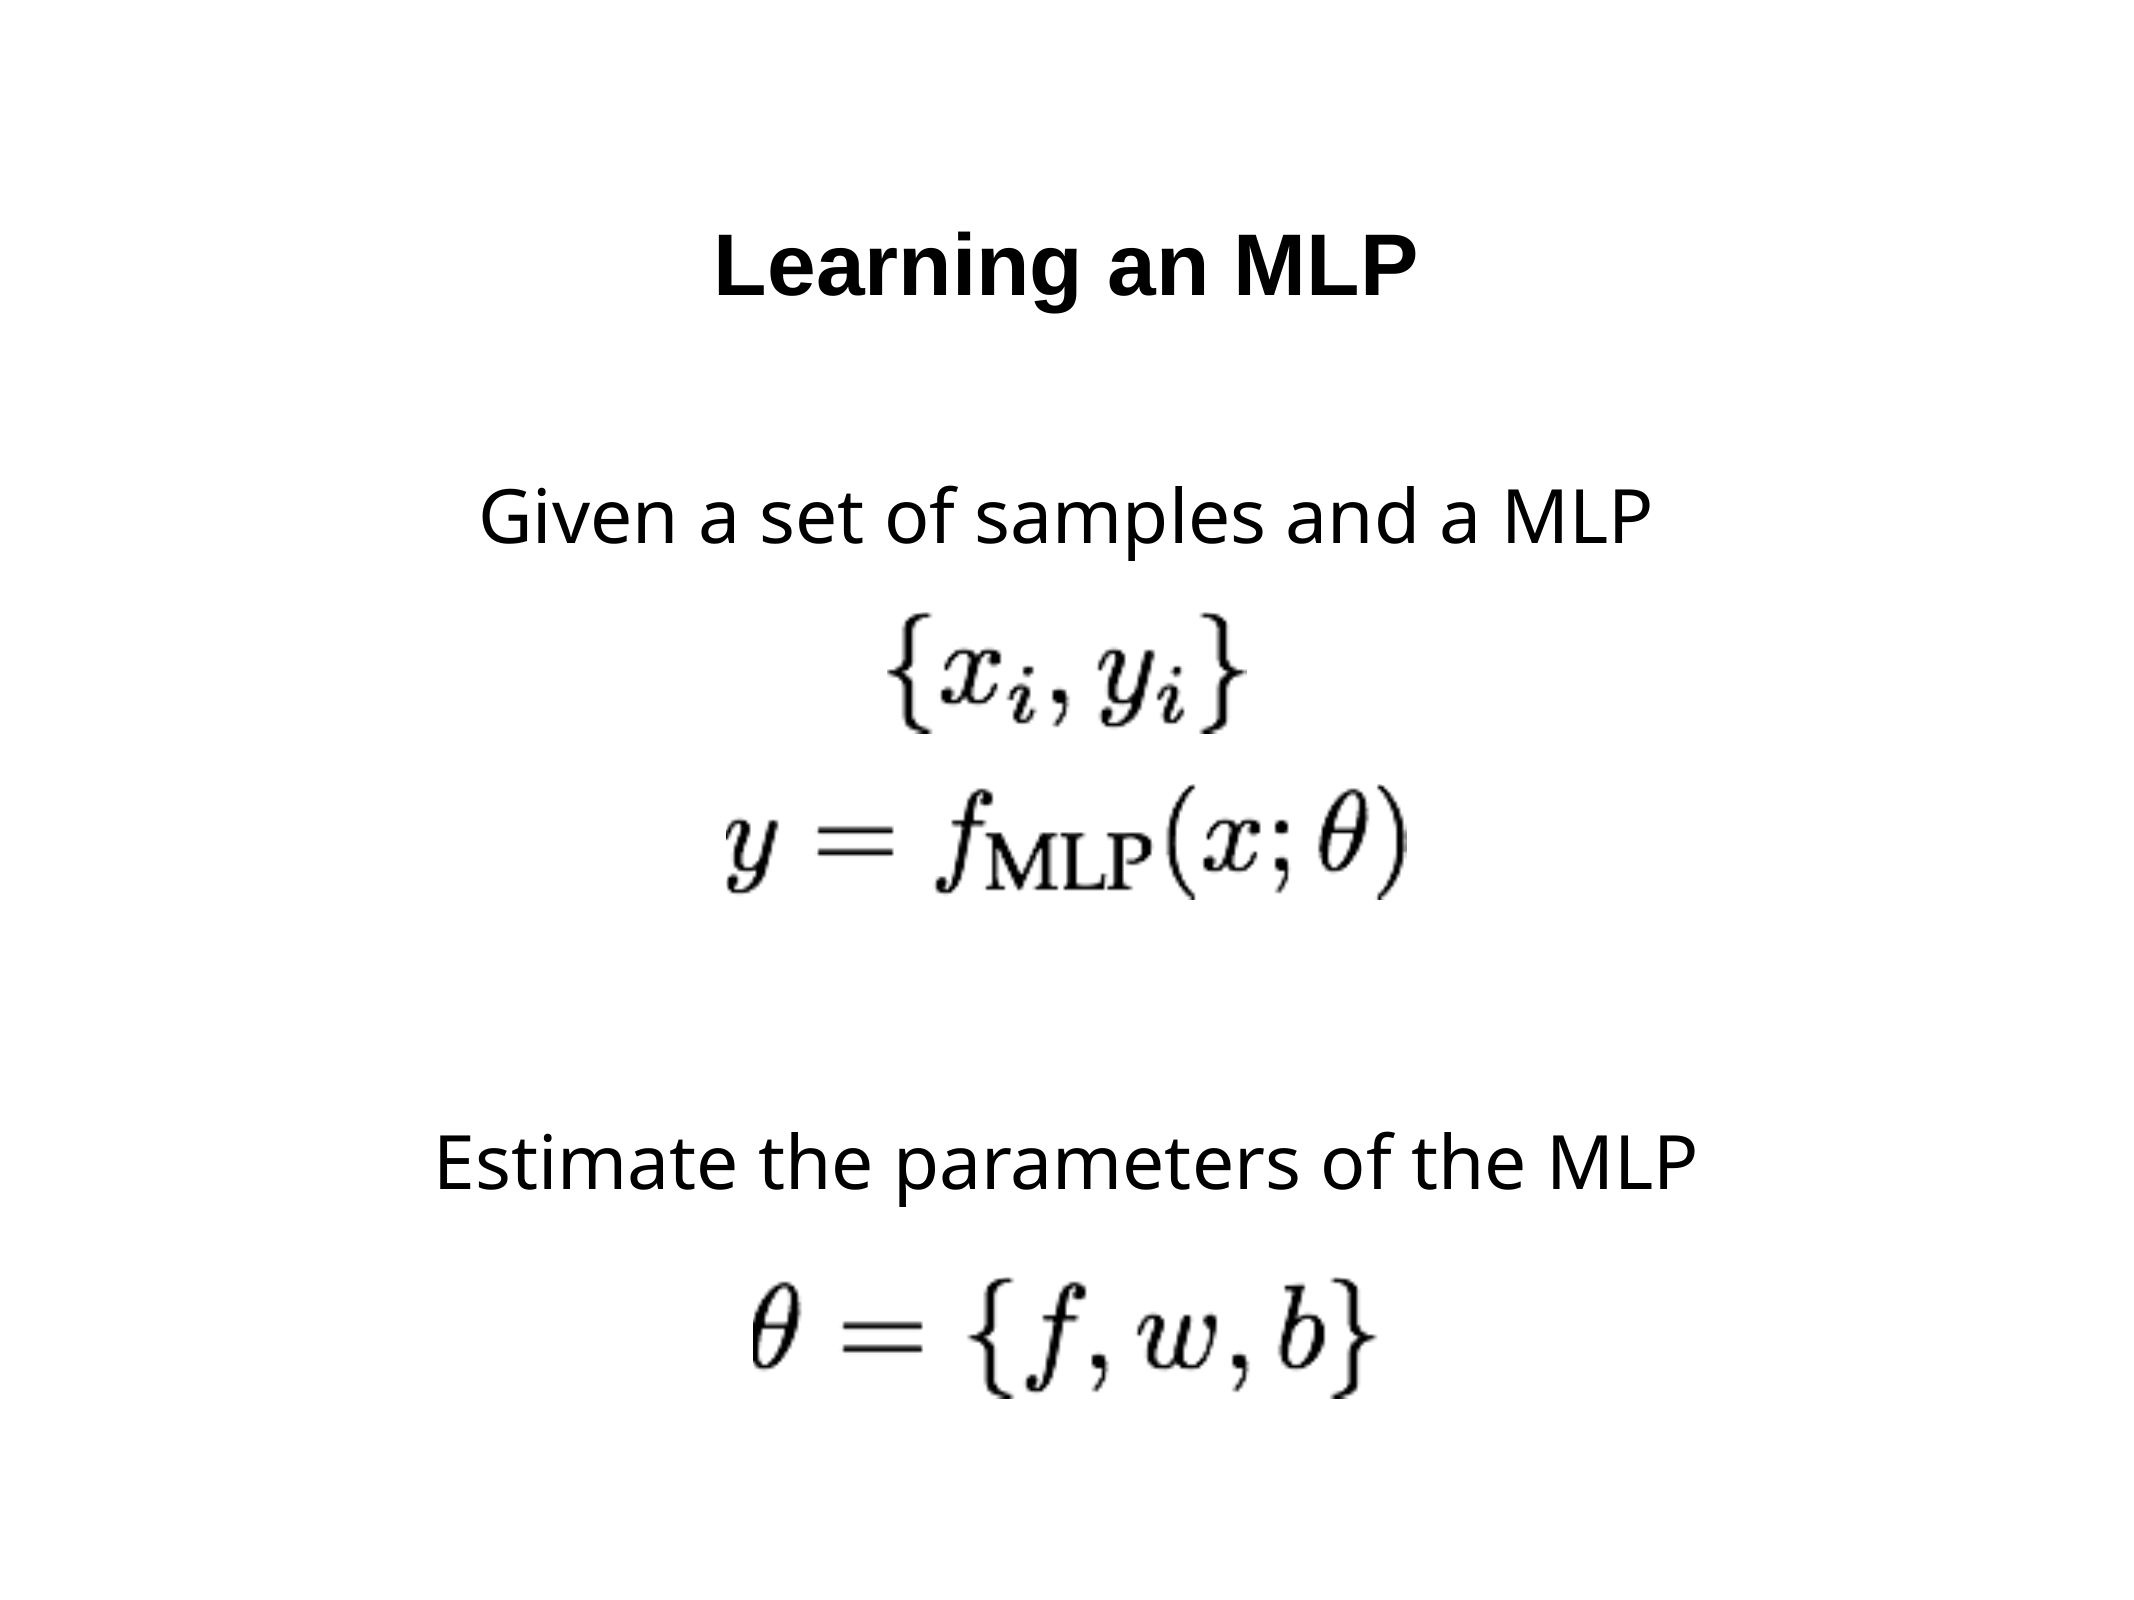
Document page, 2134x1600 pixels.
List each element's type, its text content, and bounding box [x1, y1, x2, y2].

picture [752, 1277, 1381, 1399]
text_box Estimate the parameters of the MLP [425, 1106, 1709, 1213]
picture [886, 612, 1247, 734]
text_box Learning an MLP [705, 199, 1428, 321]
text_box Given a set of samples and a MLP [470, 460, 1664, 568]
picture [726, 784, 1407, 900]
